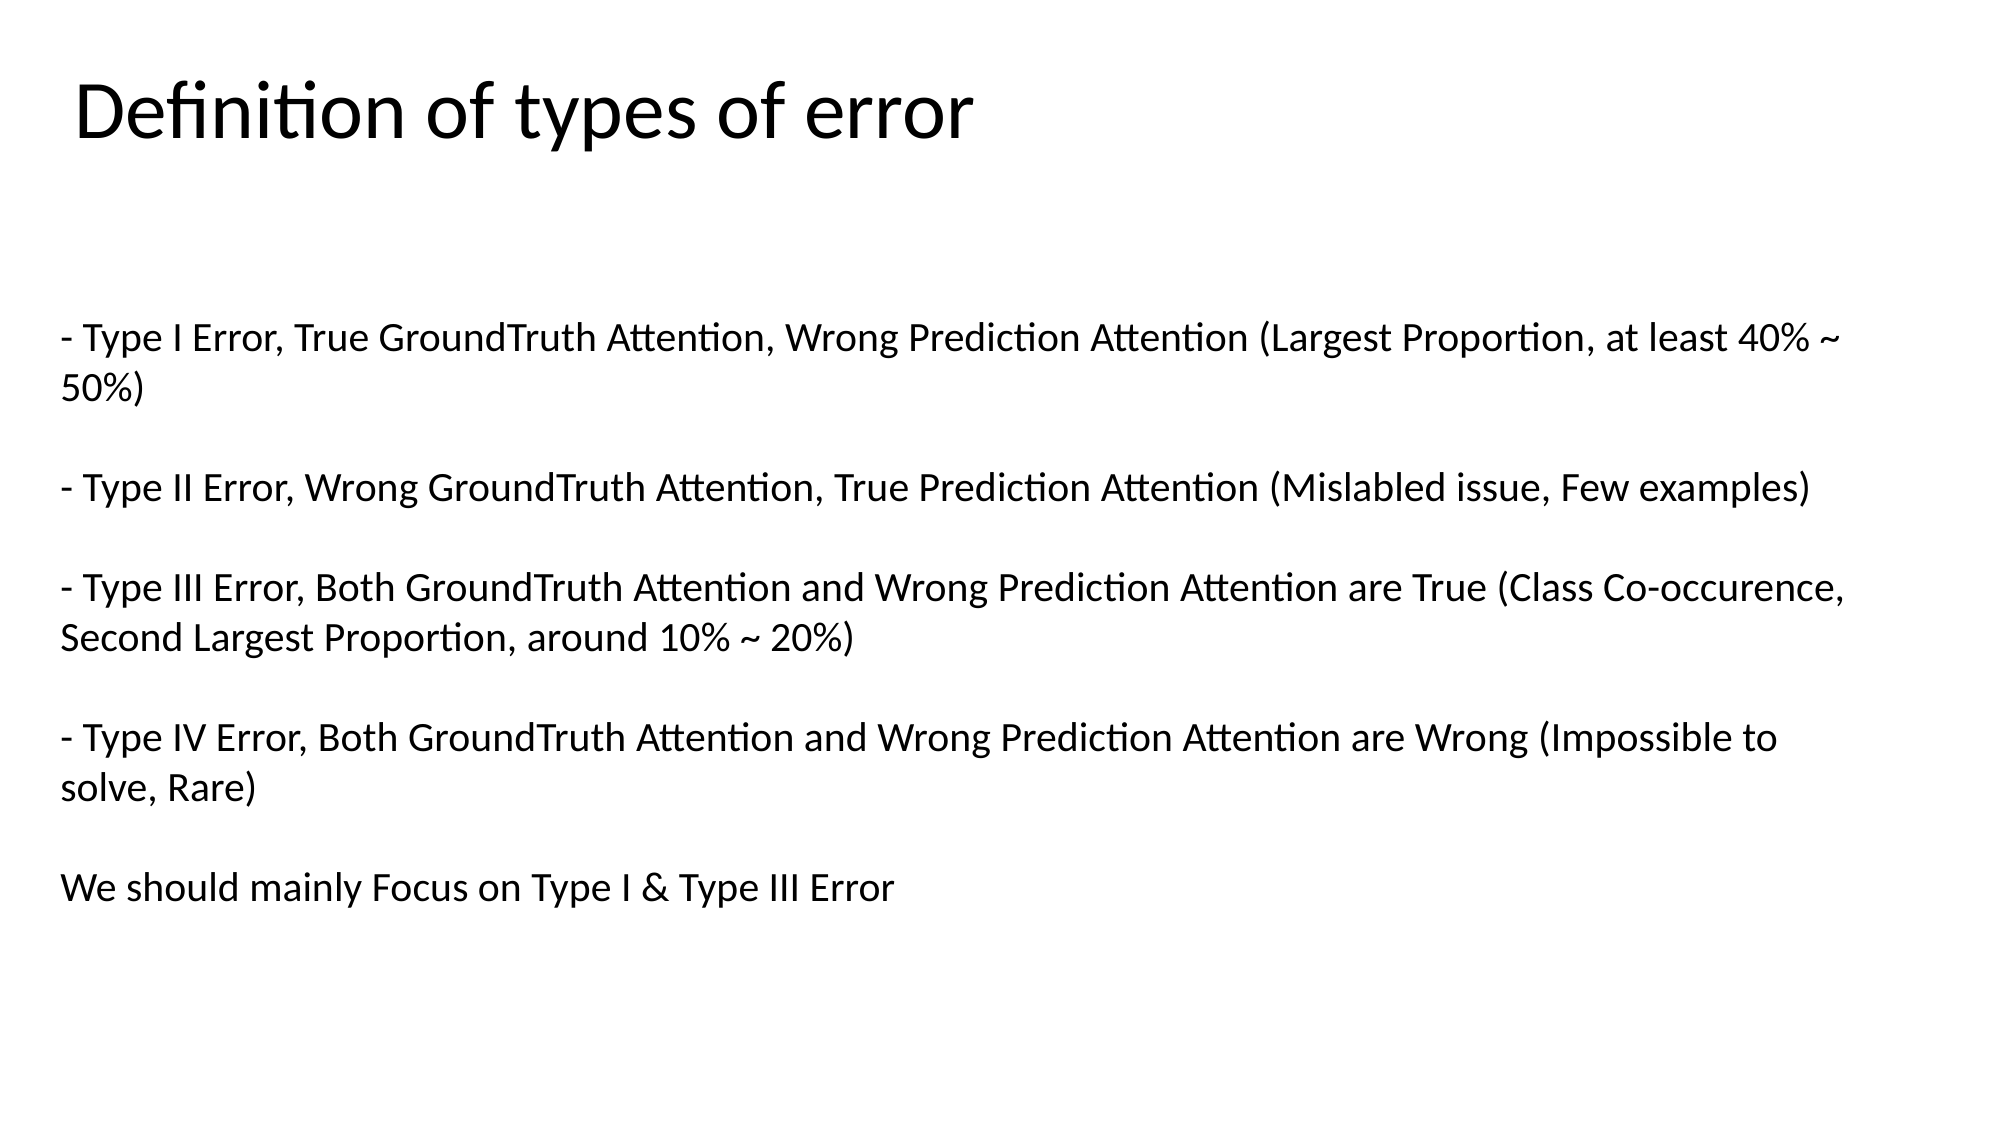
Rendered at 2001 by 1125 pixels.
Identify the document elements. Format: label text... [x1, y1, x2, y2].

title Definition of types of error [59, 3, 1785, 221]
text_box - Type I Error, True GroundTruth Attention, Wrong Prediction Attention (Largest Proportion, at least 40% ~ 50%) - Type II Error, Wrong GroundTruth Attention, True Prediction Attention (Mislabled issue, Few examples) - Type III Error, Both GroundTruth Attention and Wrong Prediction Attention are True (Class Co-occurence, Second Largest Proportion, around 10% ~ 20%) - Type IV Error, Both GroundTruth Attention and Wrong Prediction Attention are Wrong (Impossible to solve, Rare) We should mainly Focus on Type I & Type III Error [45, 302, 1874, 918]
